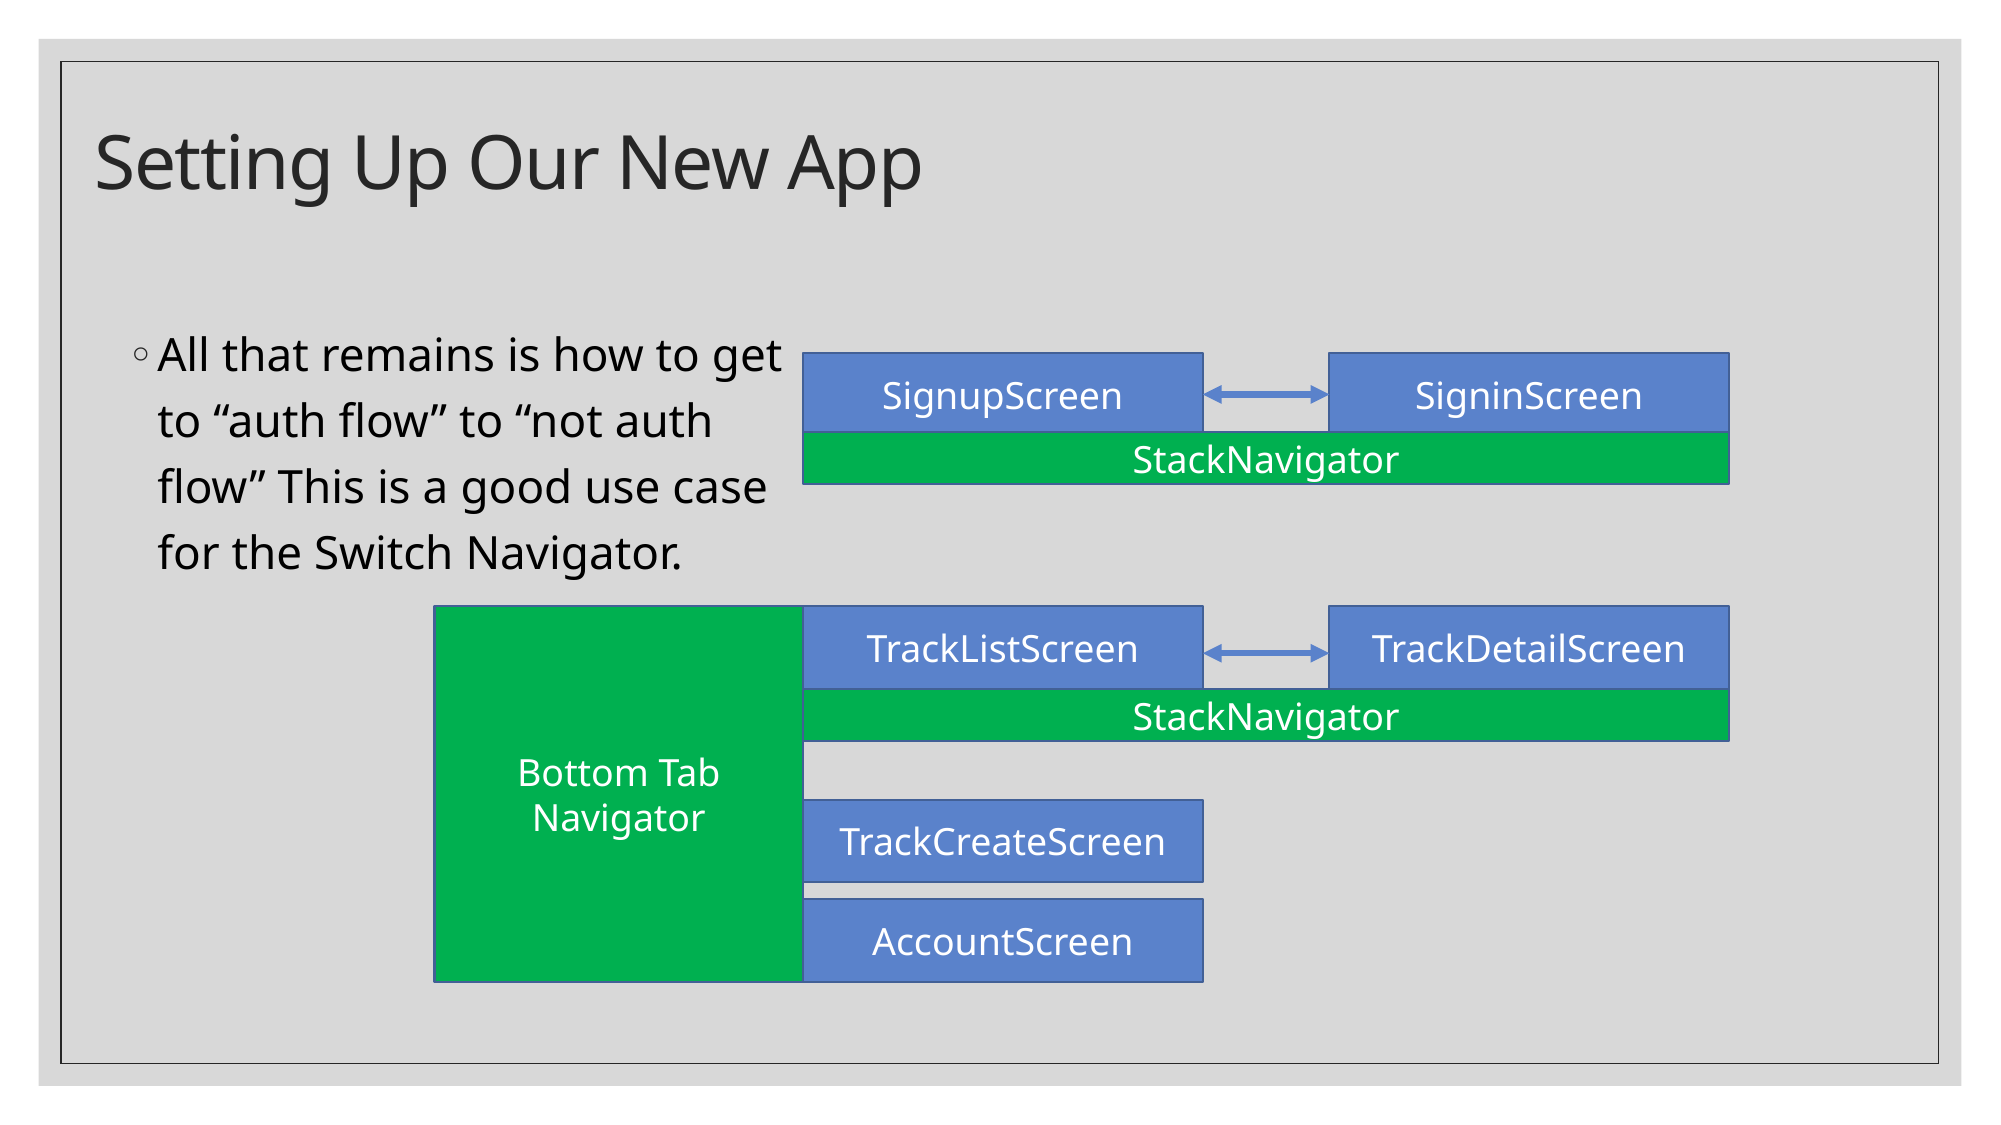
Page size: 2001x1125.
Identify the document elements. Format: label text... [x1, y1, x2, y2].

list All that remains is how to get to “auth flow” to “not auth flow” This is a good use case for the Switch Navigator. [112, 307, 804, 1053]
text_box StackNavigator [802, 431, 1730, 485]
text_box Bottom Tab Navigator [433, 605, 799, 983]
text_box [803, 606, 1730, 982]
text_box SignupScreen [802, 352, 1204, 431]
text_box SigninScreen [1328, 352, 1730, 431]
title Setting Up Our New App [79, 52, 1730, 278]
